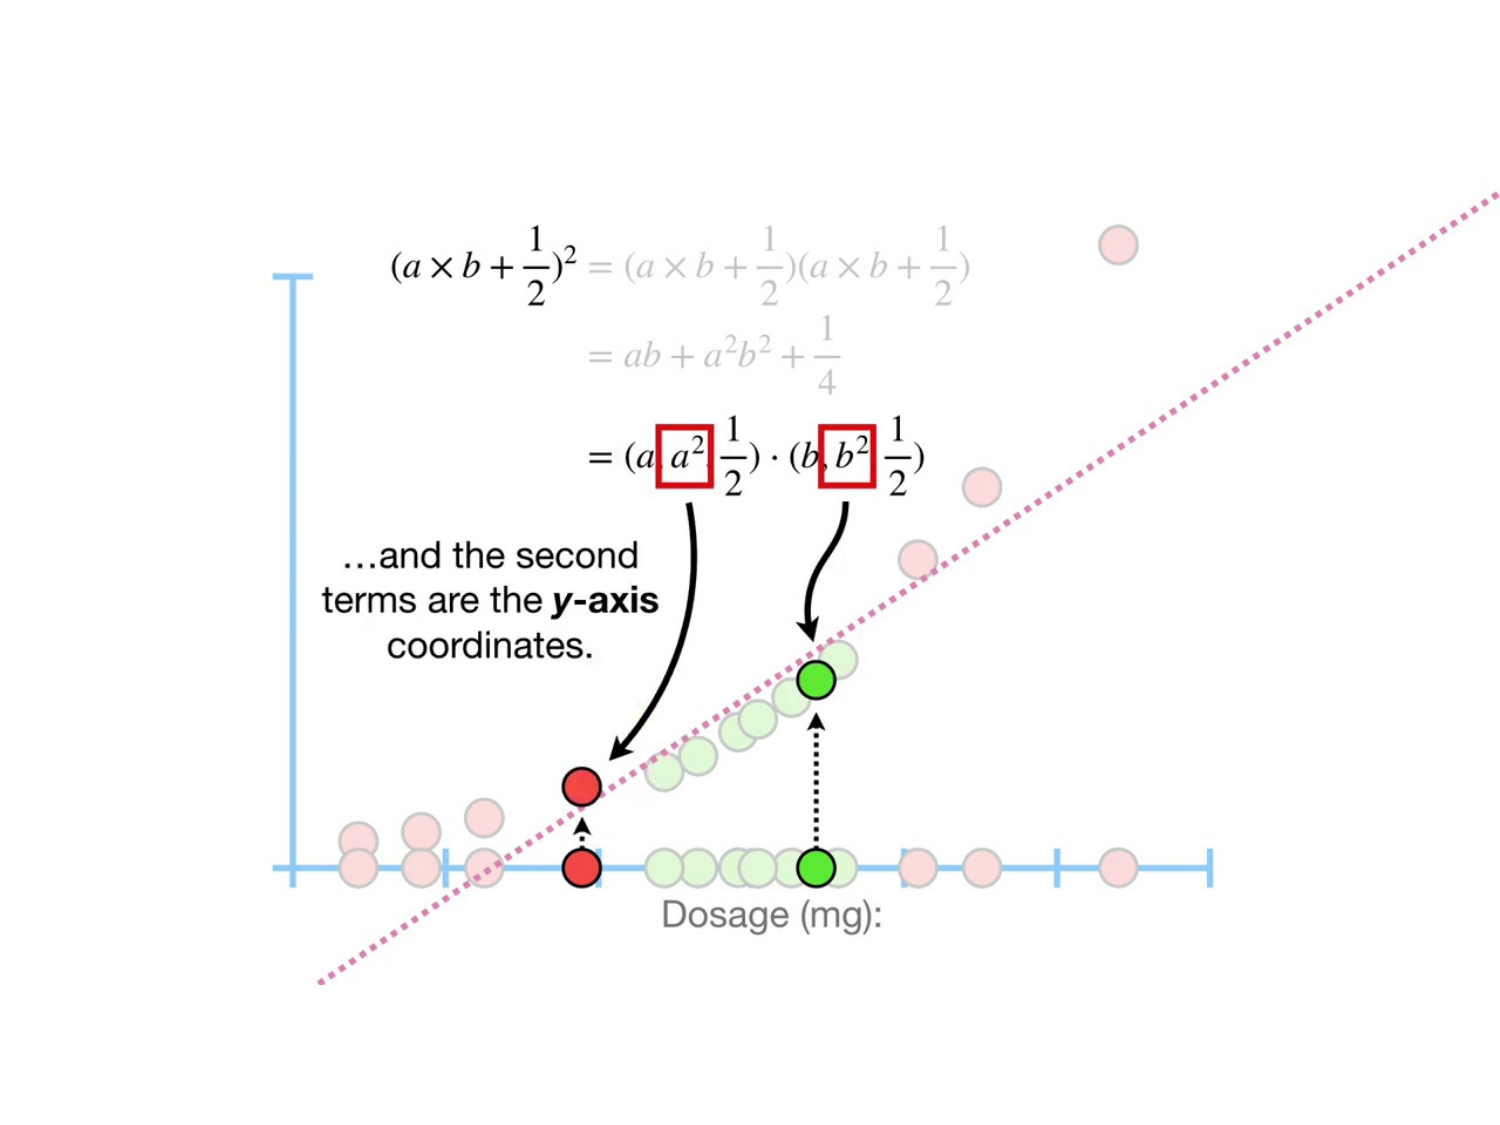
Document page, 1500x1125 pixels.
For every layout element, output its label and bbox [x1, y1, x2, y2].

picture [0, 140, 1500, 985]
